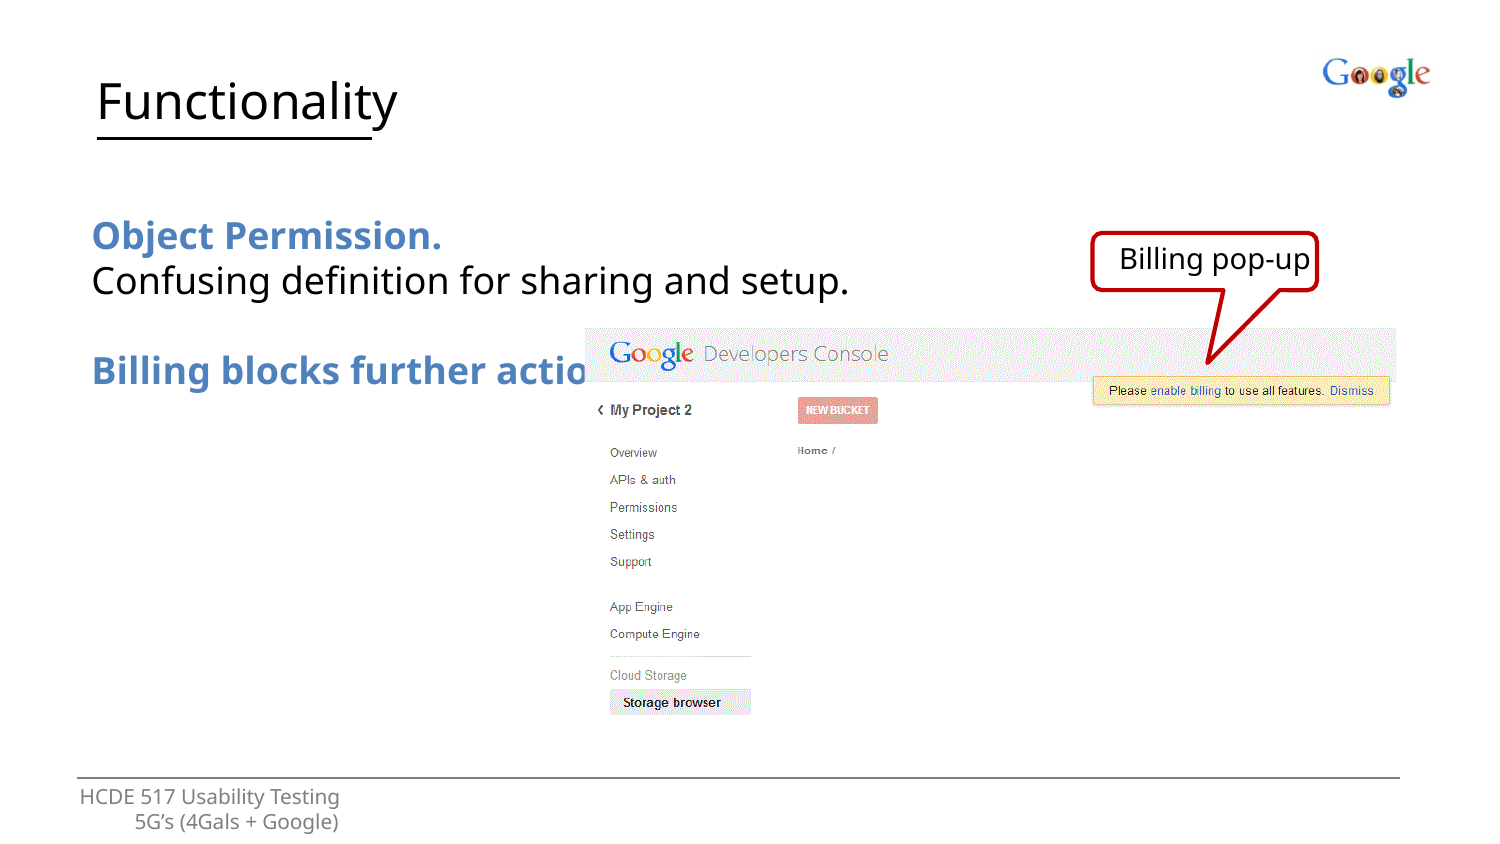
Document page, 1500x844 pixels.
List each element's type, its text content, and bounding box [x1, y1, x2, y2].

text_box Object Permission. Confusing definition for sharing and setup. Billing blocks further action [76, 191, 1424, 448]
text_box Functionality [82, 62, 1395, 138]
text_box Billing pop-up [1104, 232, 1329, 283]
picture [1316, 53, 1436, 103]
text_box [1090, 230, 1319, 325]
picture [584, 327, 1397, 718]
